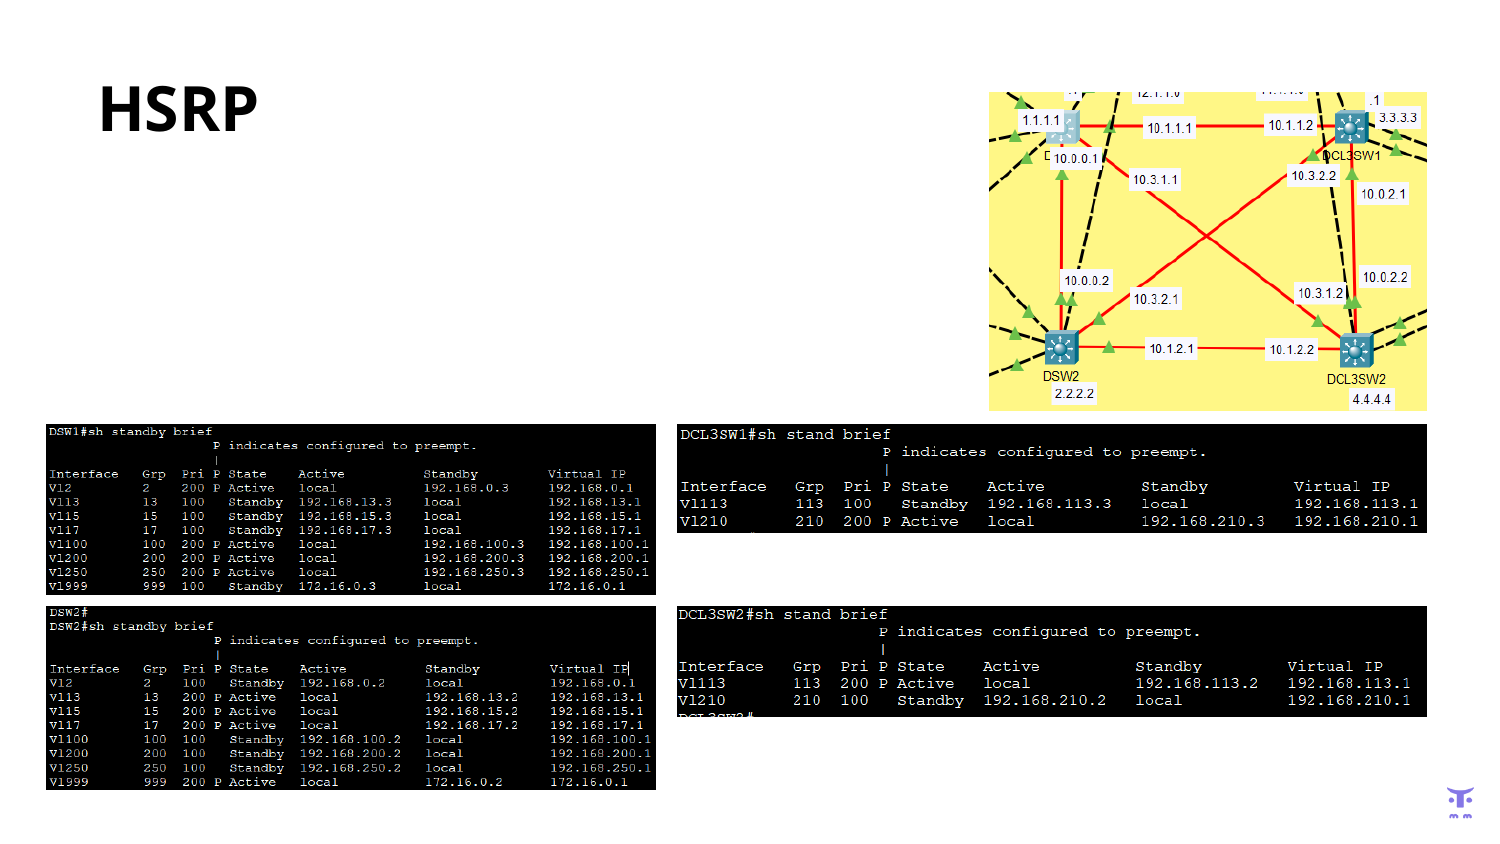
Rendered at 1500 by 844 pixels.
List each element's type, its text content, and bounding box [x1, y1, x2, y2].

title HSRP [82, 54, 1480, 154]
picture [0, 0, 1500, 844]
